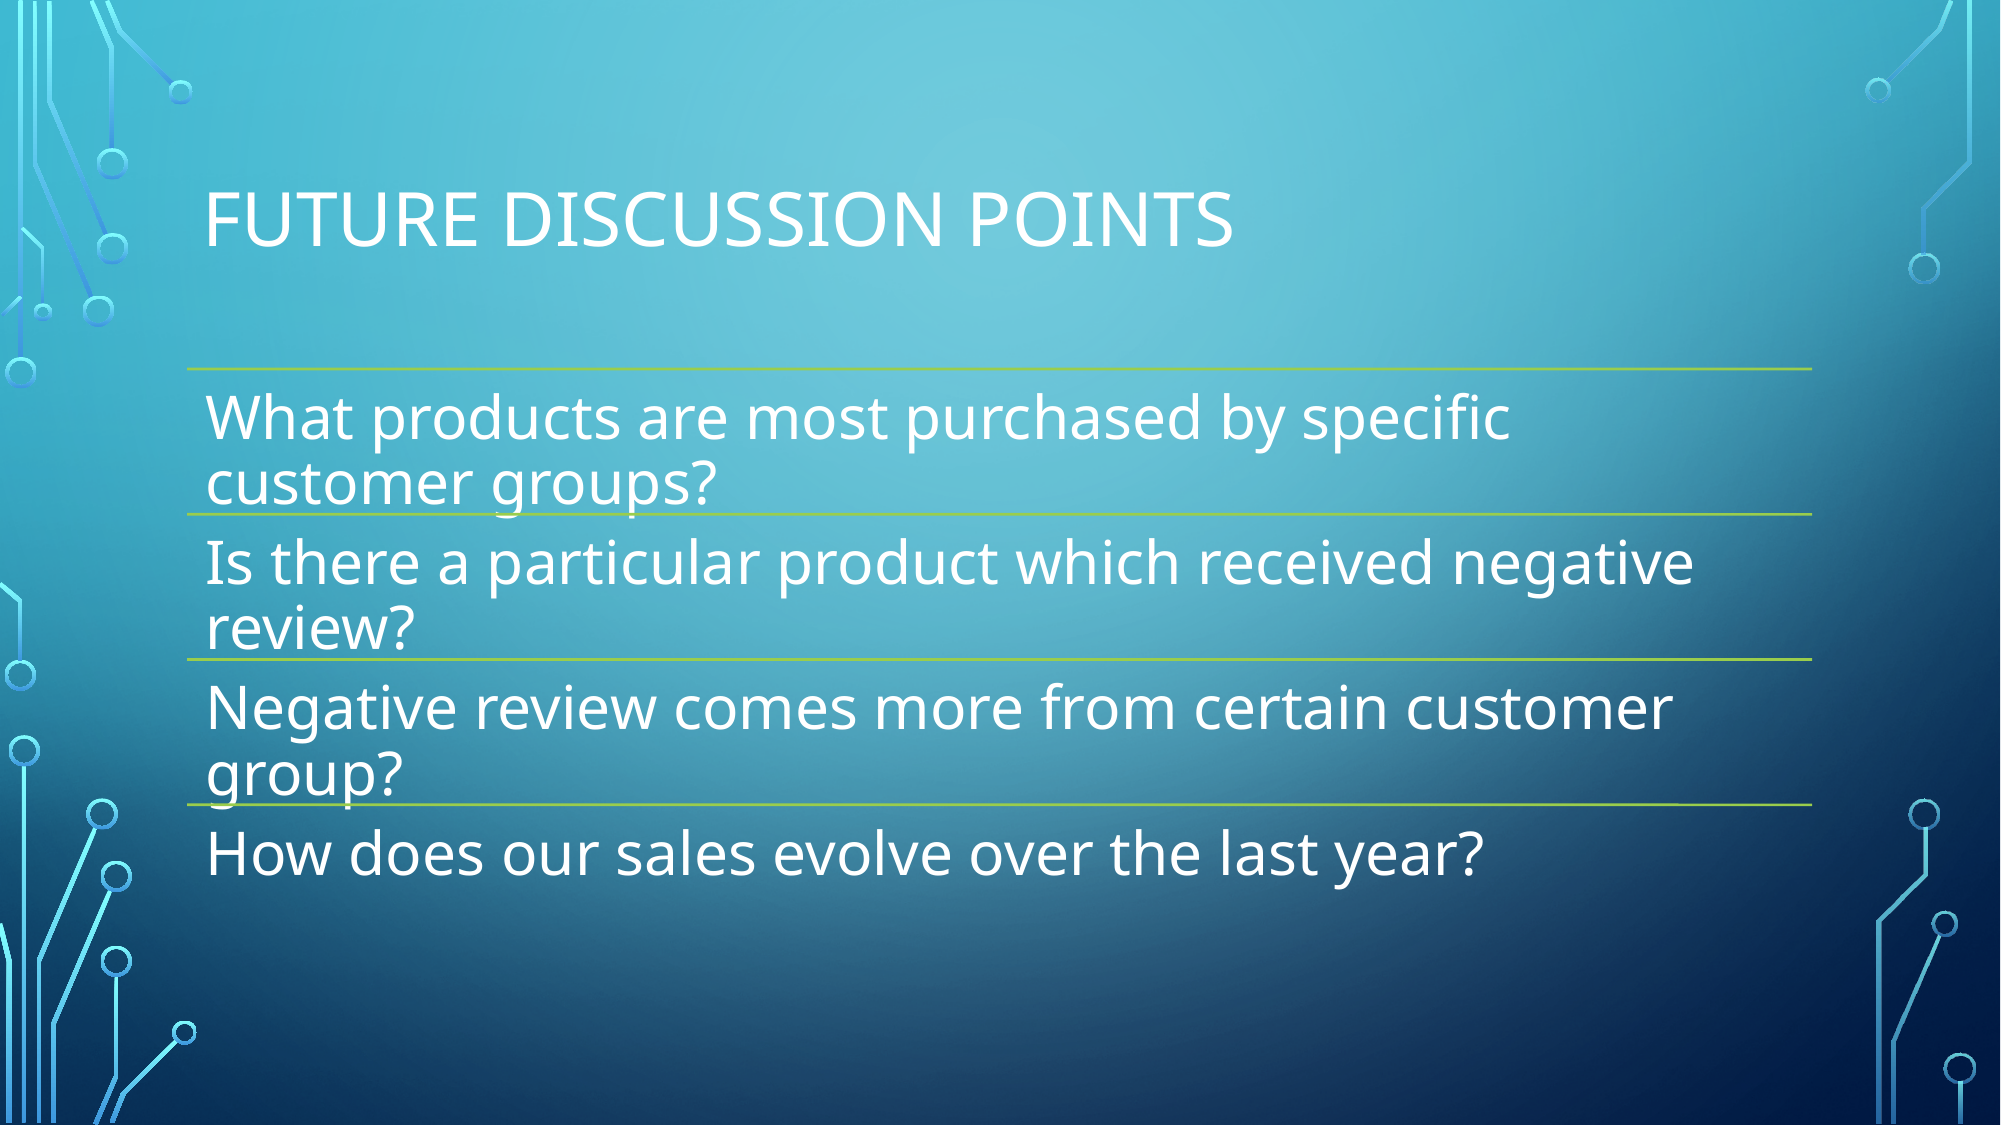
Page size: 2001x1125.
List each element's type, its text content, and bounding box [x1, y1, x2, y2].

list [186, 368, 1813, 951]
title FUTURE discussion points [187, 101, 1813, 344]
